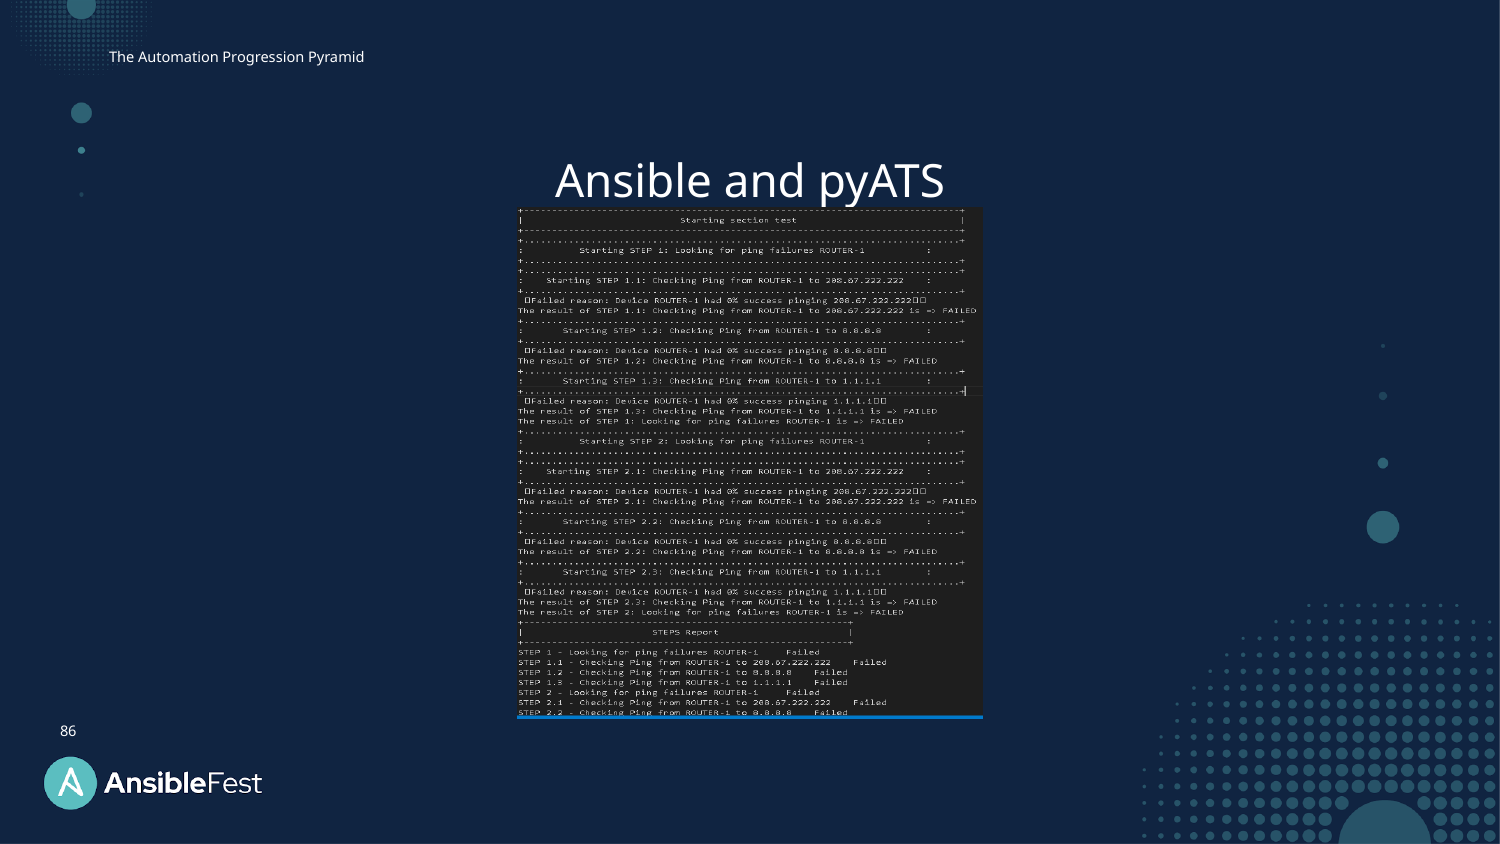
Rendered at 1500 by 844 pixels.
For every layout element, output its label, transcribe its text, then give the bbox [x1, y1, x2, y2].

text_box Ansible and pyATS [108, 135, 1392, 204]
picture [0, 0, 1500, 844]
text_box 86 [8, 718, 129, 742]
text_box The Automation Progression Pyramid [55, 6, 689, 108]
